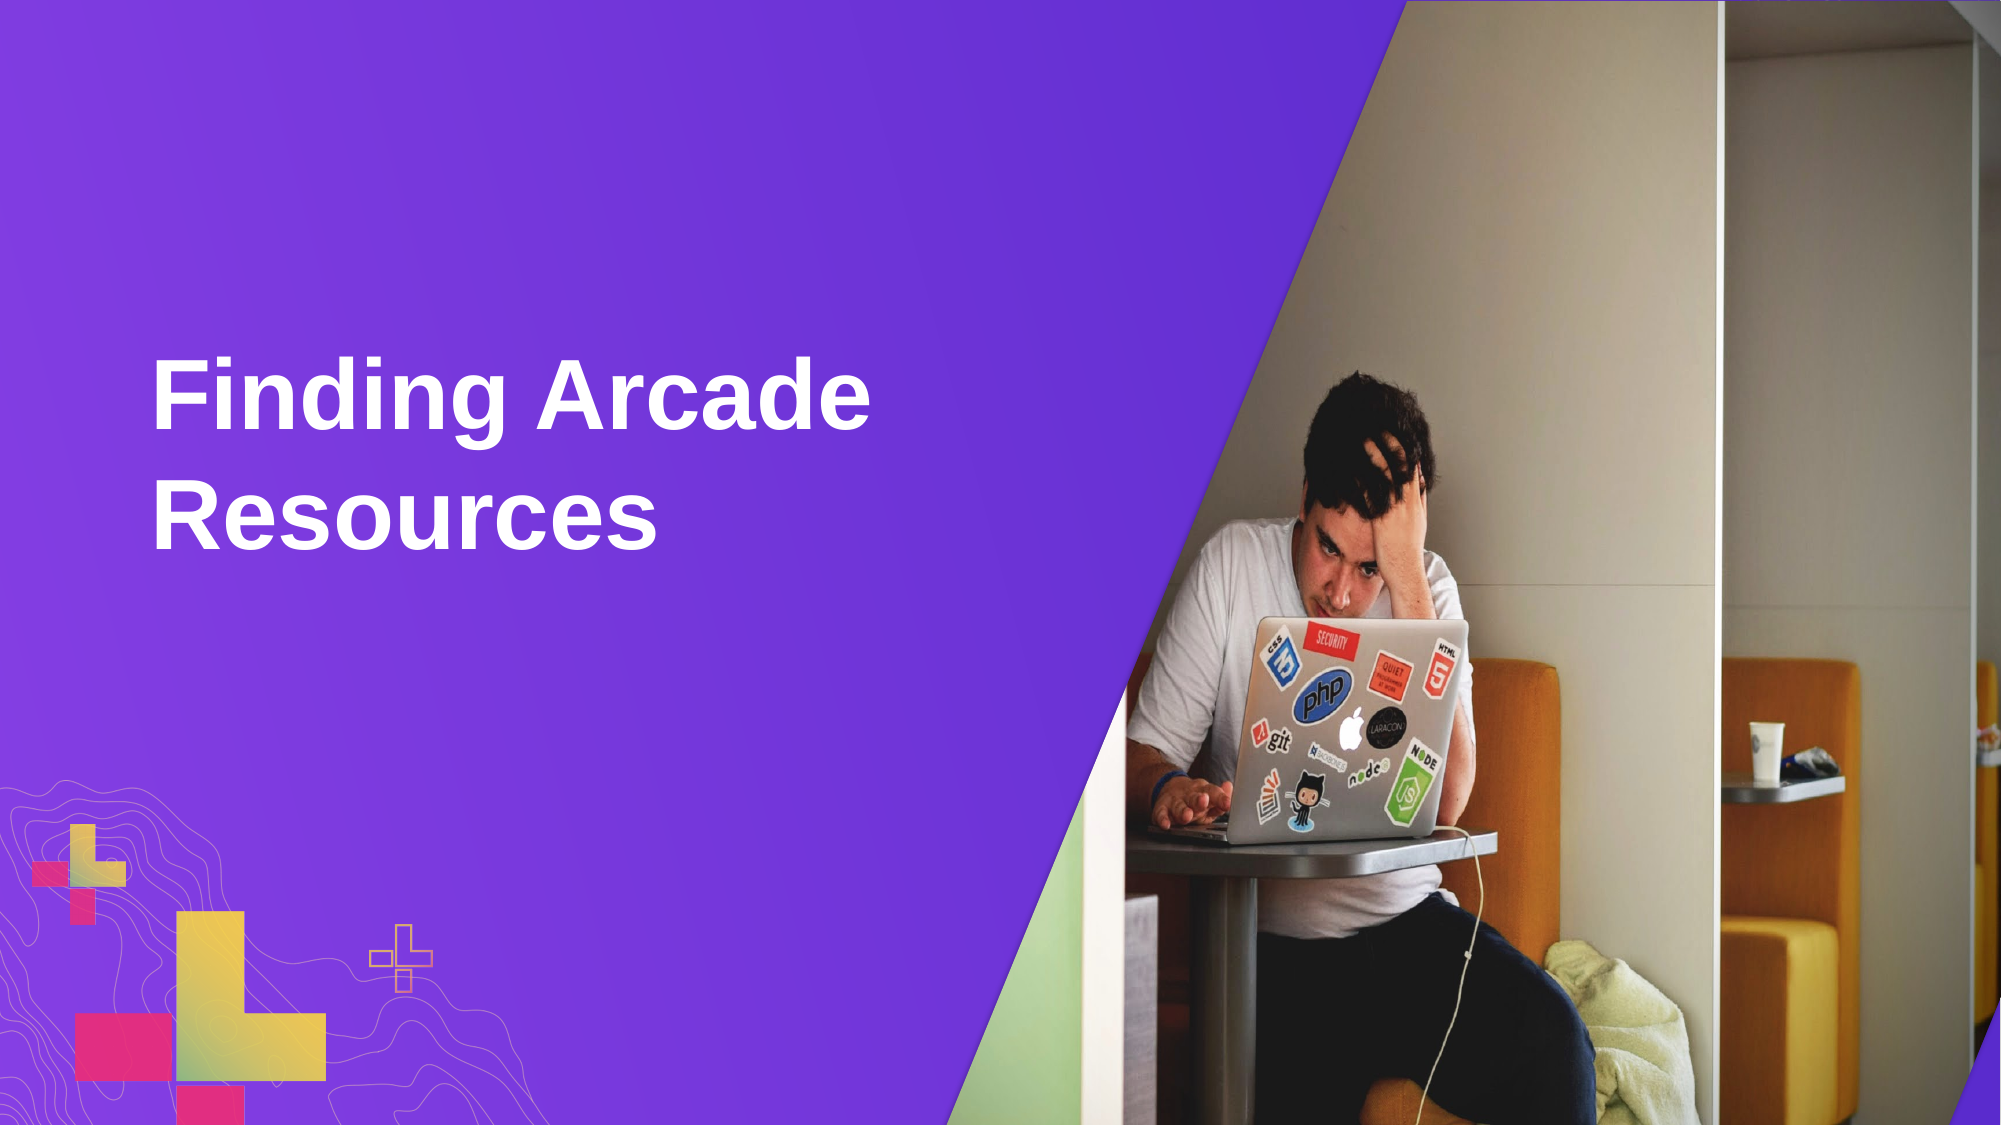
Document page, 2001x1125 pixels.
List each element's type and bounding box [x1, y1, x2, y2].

text_box [0, 0, 2000, 1125]
